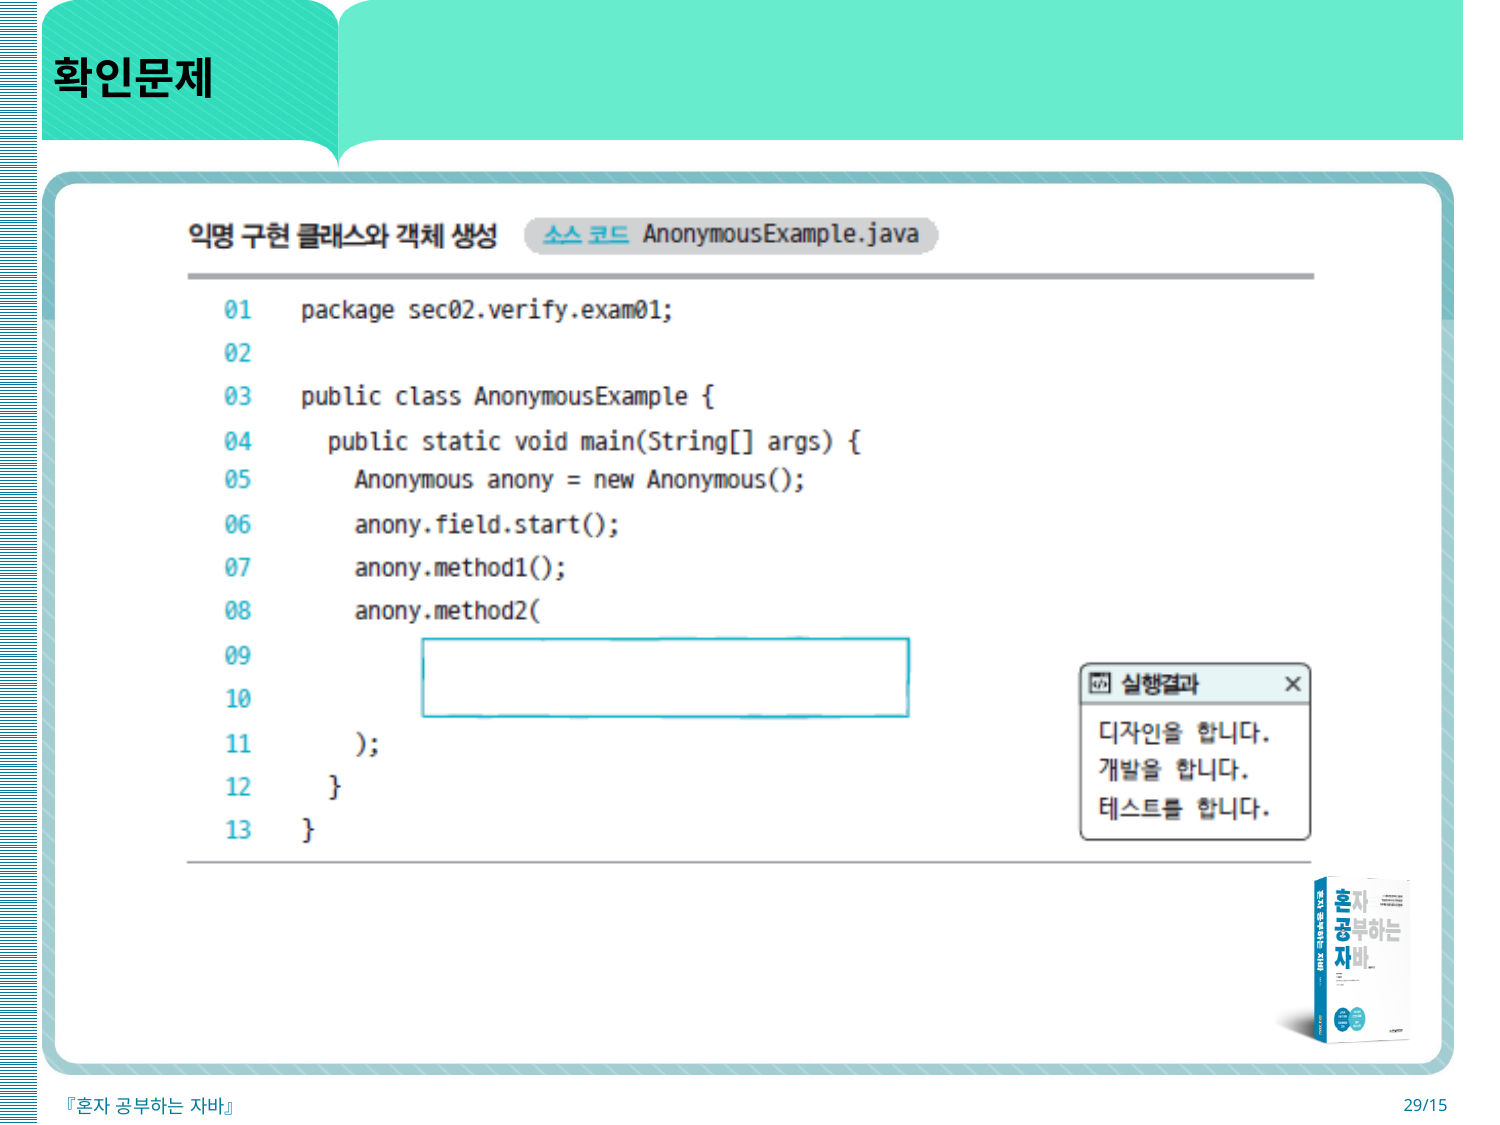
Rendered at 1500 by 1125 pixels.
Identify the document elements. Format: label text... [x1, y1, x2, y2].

picture [42, 0, 1488, 1122]
picture [68, 1097, 75, 1110]
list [174, 212, 1326, 459]
title 확인문제 [39, 42, 1280, 138]
picture [225, 1102, 232, 1115]
picture [116, 1102, 131, 1107]
